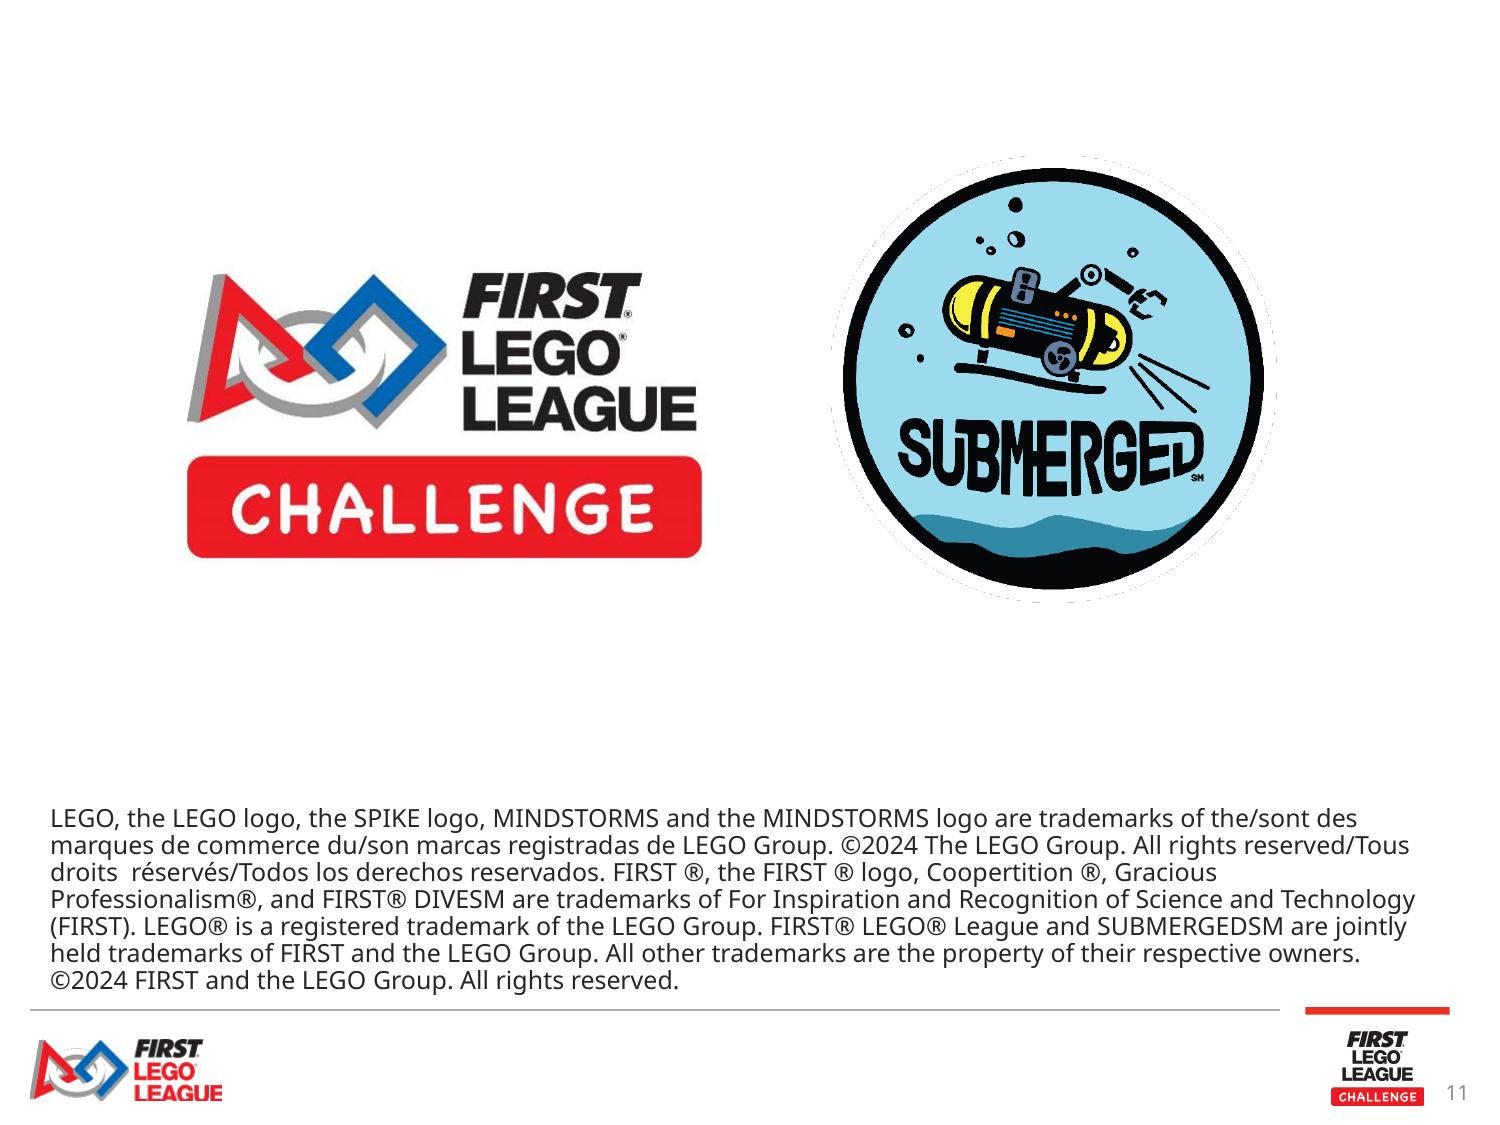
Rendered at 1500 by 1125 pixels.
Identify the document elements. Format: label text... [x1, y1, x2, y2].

picture [146, 227, 743, 603]
slide_number 11 [1425, 1076, 1484, 1111]
text_box LEGO, the LEGO logo, the SPIKE logo, MINDSTORMS and the MINDSTORMS logo are trademarks of the/sont des marques de commerce du/son marcas registradas de LEGO Group. ©2024 The LEGO Group. All rights reserved/Tous droits réservés/Todos los derechos reservados. FIRST ®, the FIRST ® logo, Coopertition ®, Gracious Professionalism®, and FIRST® DIVESM are trademarks of For Inspiration and Recognition of Science and Technology (FIRST). LEGO® is a registered trademark of the LEGO Group. FIRST® LEGO® League and SUBMERGEDSM are jointly held trademarks of FIRST and the LEGO Group. All other trademarks are the property of their respective owners. ©2024 FIRST and the LEGO Group. All rights reserved. [35, 798, 1451, 994]
picture [829, 154, 1277, 603]
